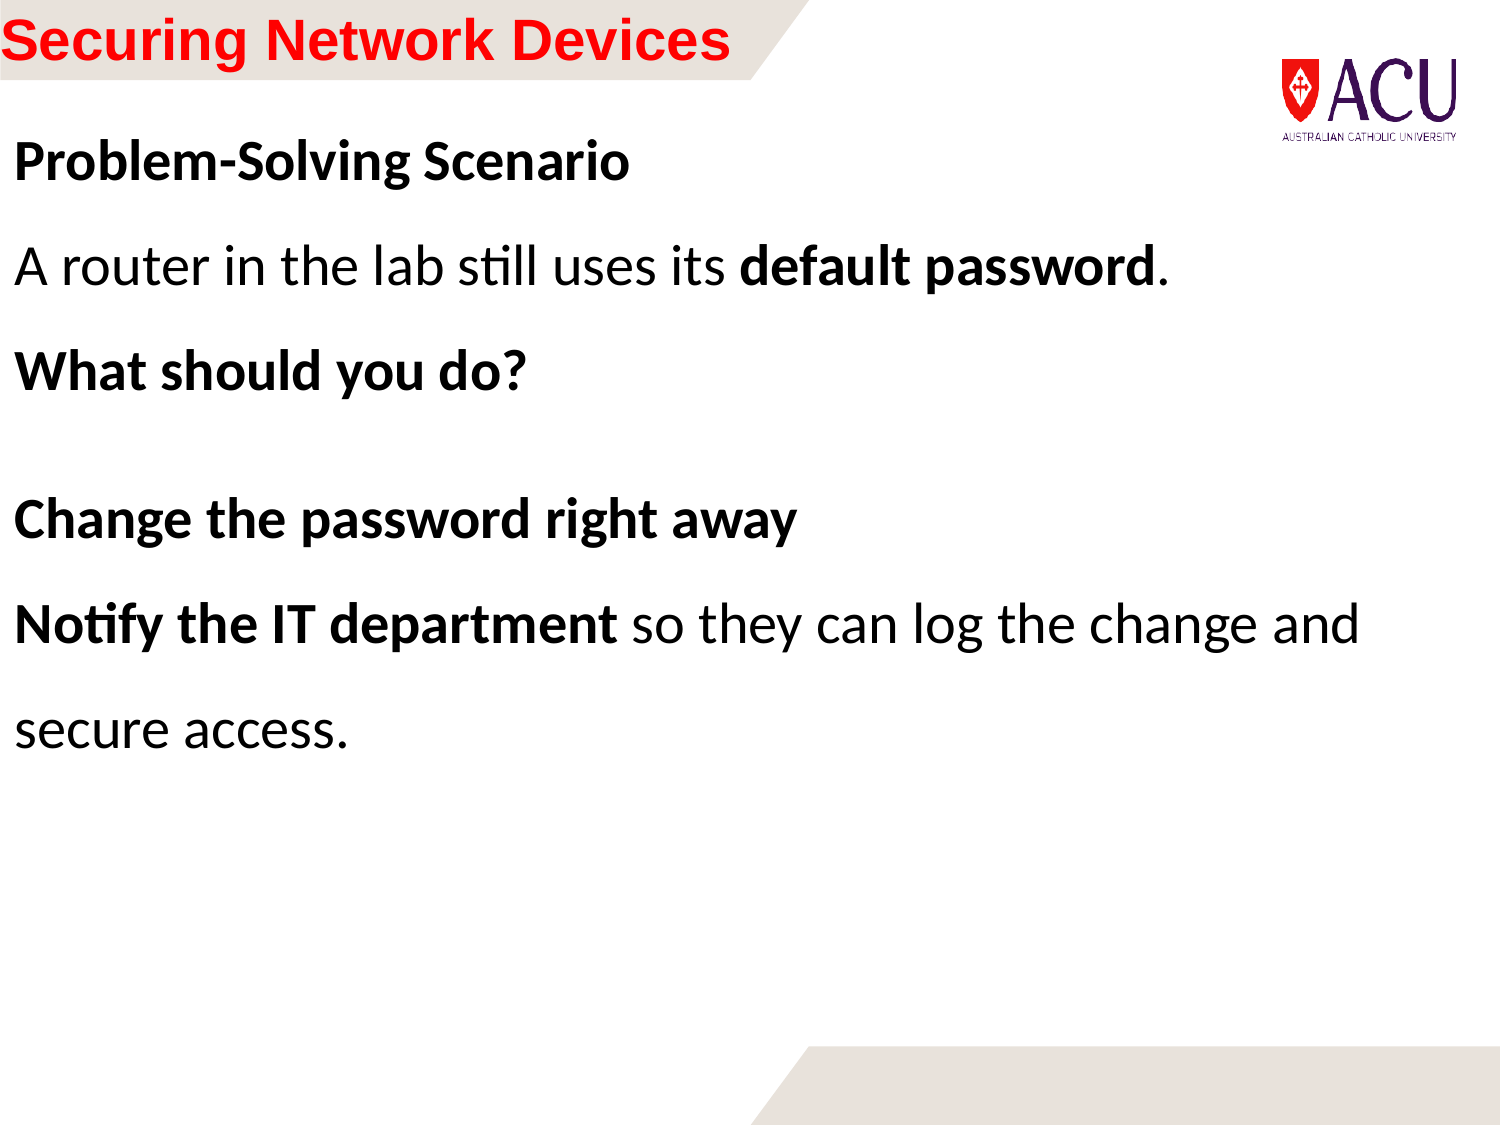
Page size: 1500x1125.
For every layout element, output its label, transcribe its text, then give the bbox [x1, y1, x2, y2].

text_box Problem-Solving Scenario A router in the lab still uses its default password. What should you do? [0, 79, 1500, 410]
title Securing Network Devices [0, 0, 1287, 79]
picture [1287, 58, 1456, 79]
text_box Change the password right away Notify the IT department so they can log the change and secure access. [0, 437, 1500, 768]
